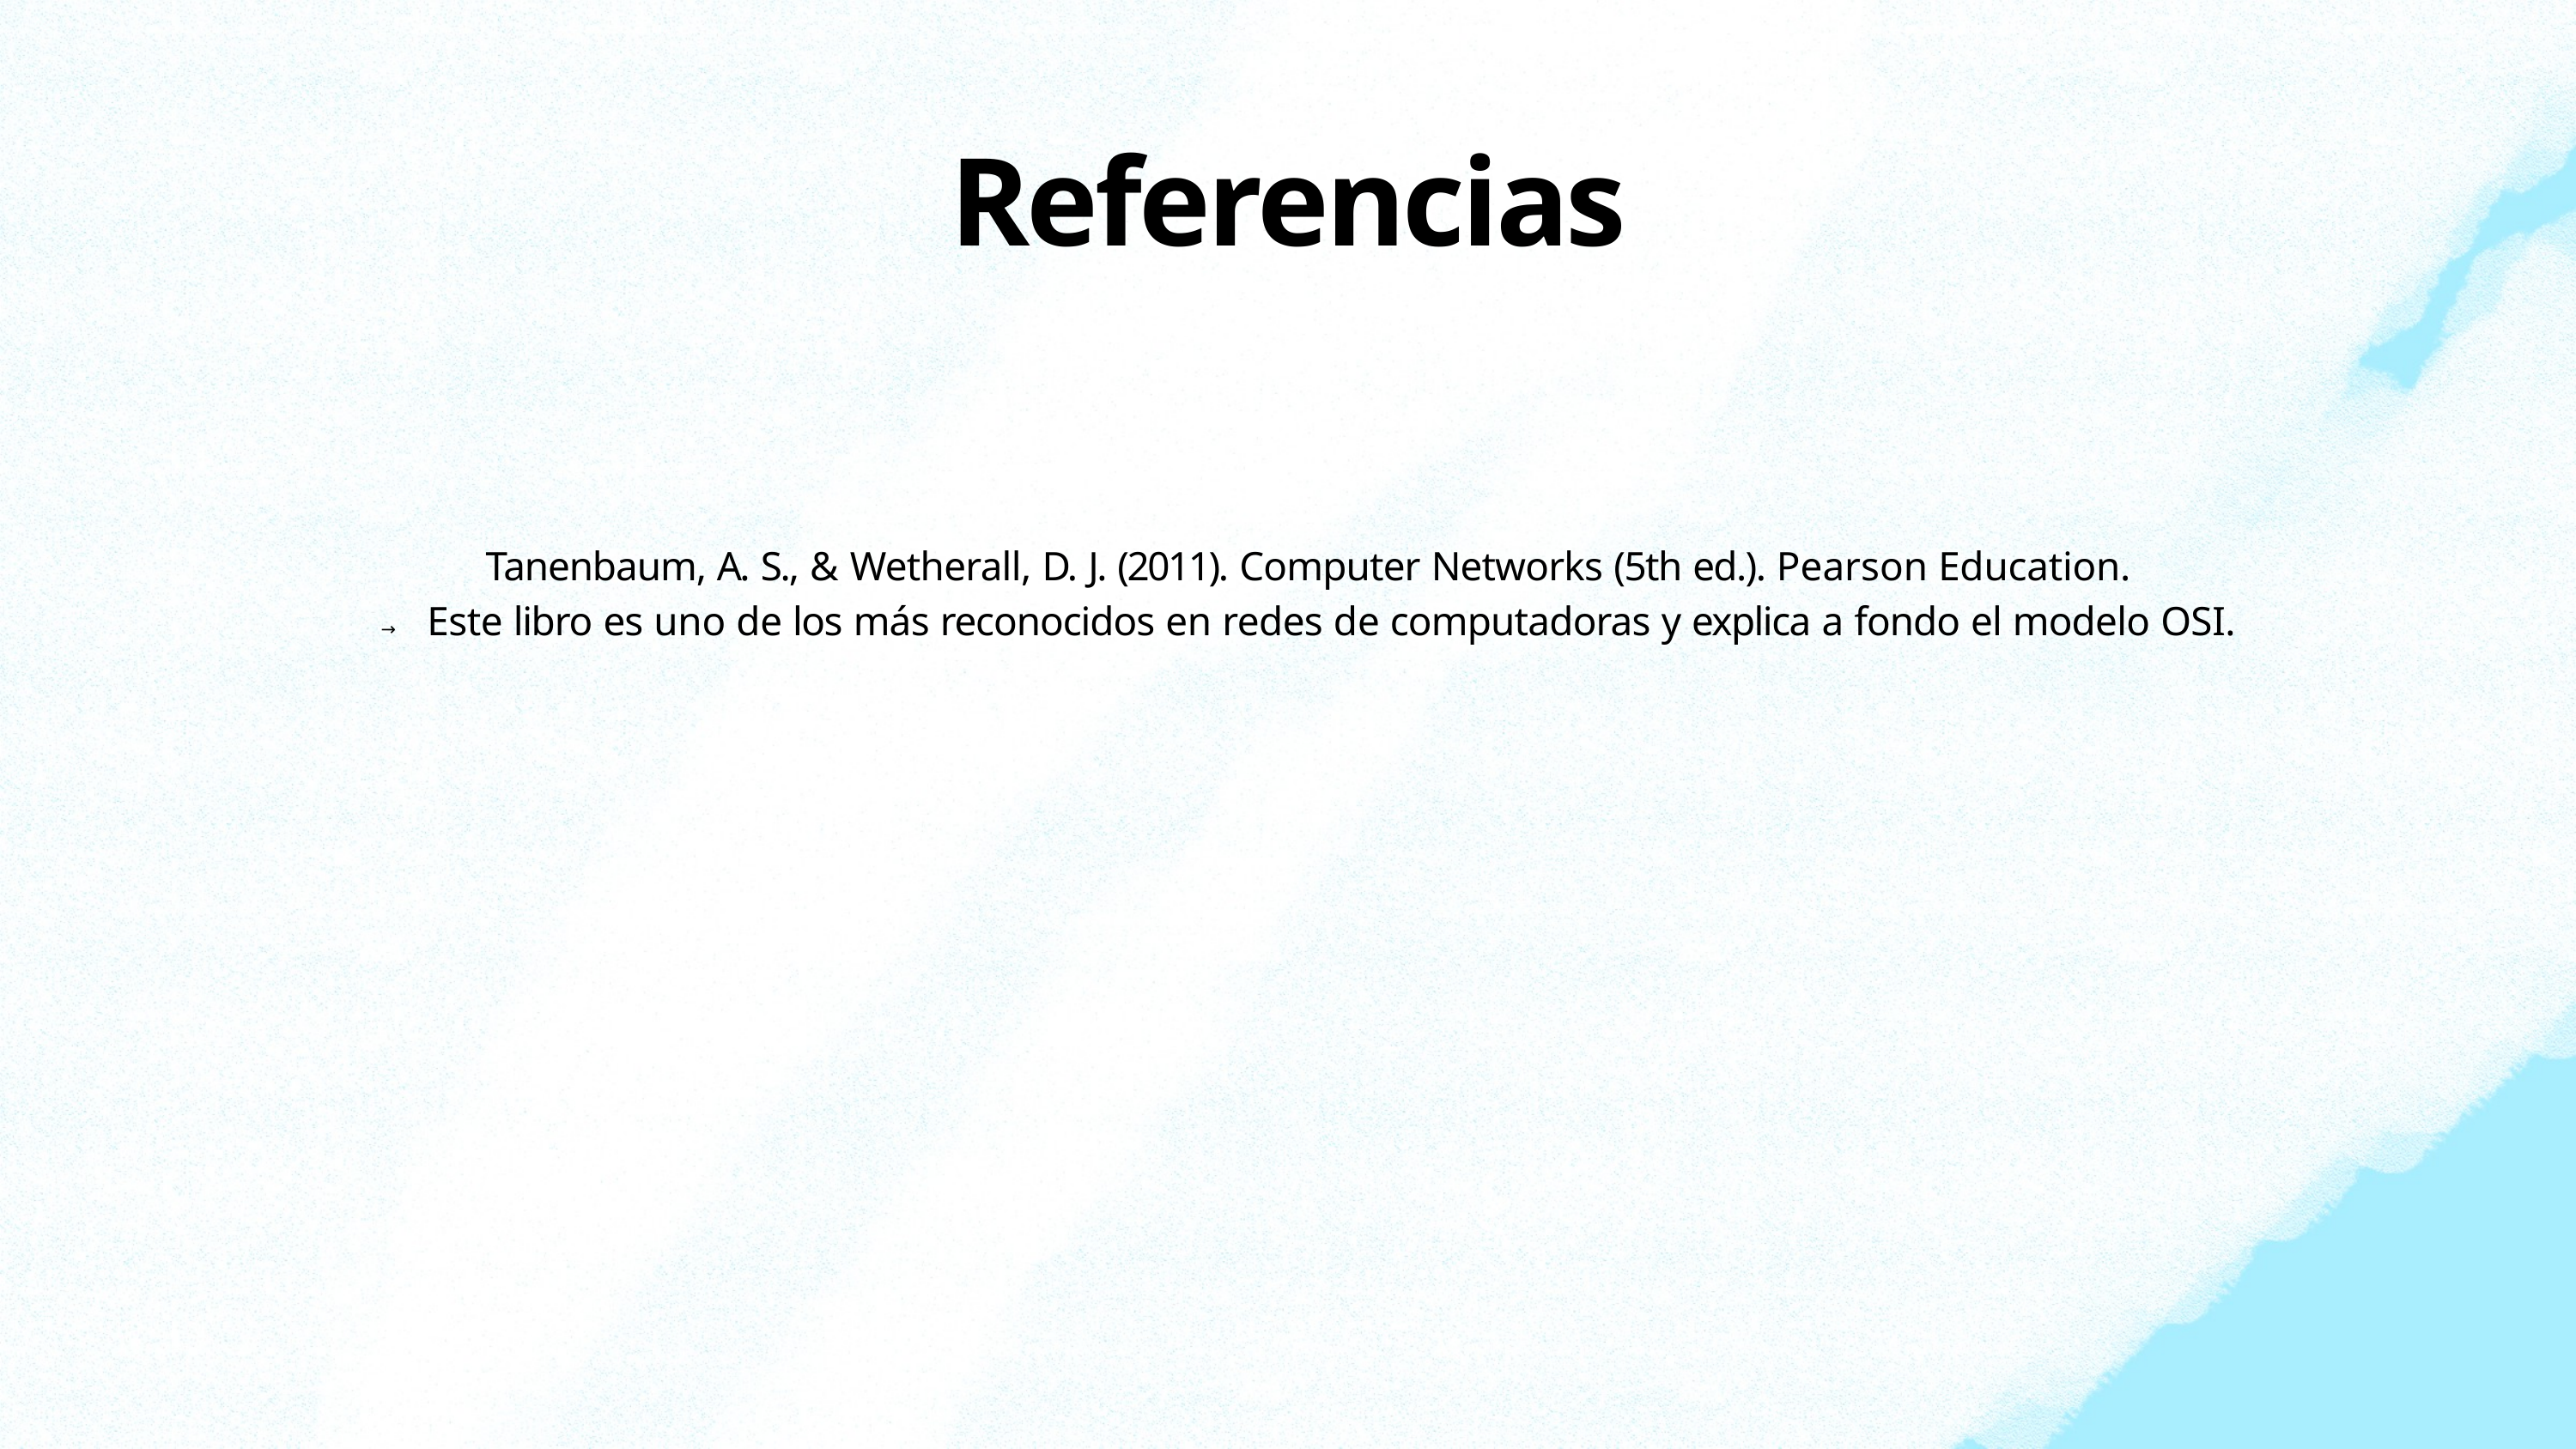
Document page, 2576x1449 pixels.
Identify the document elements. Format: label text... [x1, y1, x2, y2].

text_box Tanenbaum, A. S., & Wetherall, D. J. (2011). Computer Networks (5th ed.). Pearson Education. → Este libro es uno de los más reconocidos en redes de computadoras y explica a fondo el modelo OSI. [363, 531, 2262, 644]
picture [0, 0, 2576, 1449]
title Referencias [948, 122, 1635, 367]
